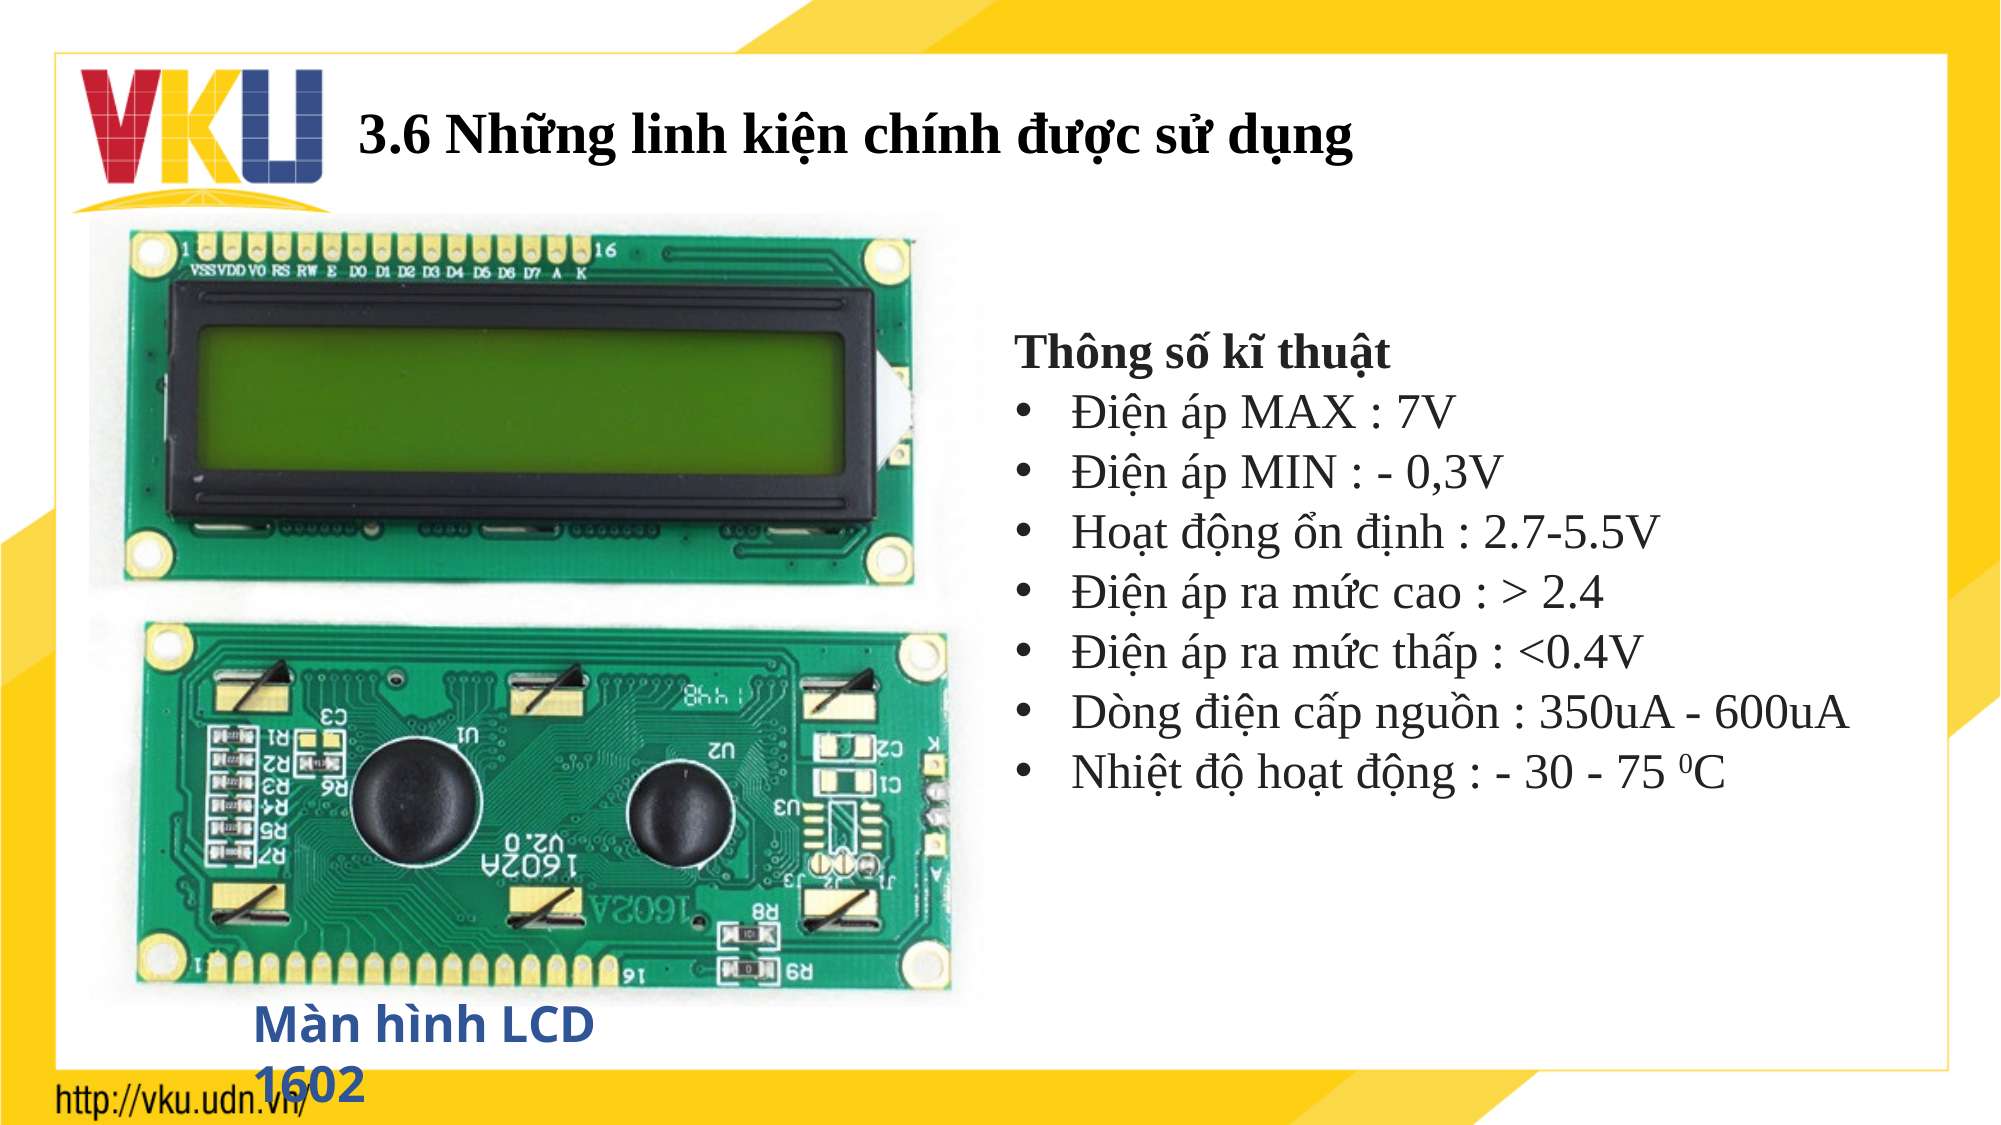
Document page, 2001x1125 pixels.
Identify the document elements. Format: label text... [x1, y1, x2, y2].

text_box Màn hình LCD 1602 [252, 1007, 709, 1113]
text_box Thông số kĩ thuật Điện áp MAX : 7V Điện áp MIN : - 0,3V Hoạt động ổn định : 2.7-5.5V Điện áp ra mức cao : > 2.4 Điện áp ra mức thấp : <0.4V Dòng điện cấp nguồn : 350uA - 600uA Nhiệt độ hoạt động : - 30 - 75 0C [999, 311, 1911, 807]
picture [0, 0, 2001, 1125]
text_box 3.6 Những linh kiện chính được sử dụng [356, 93, 1767, 166]
